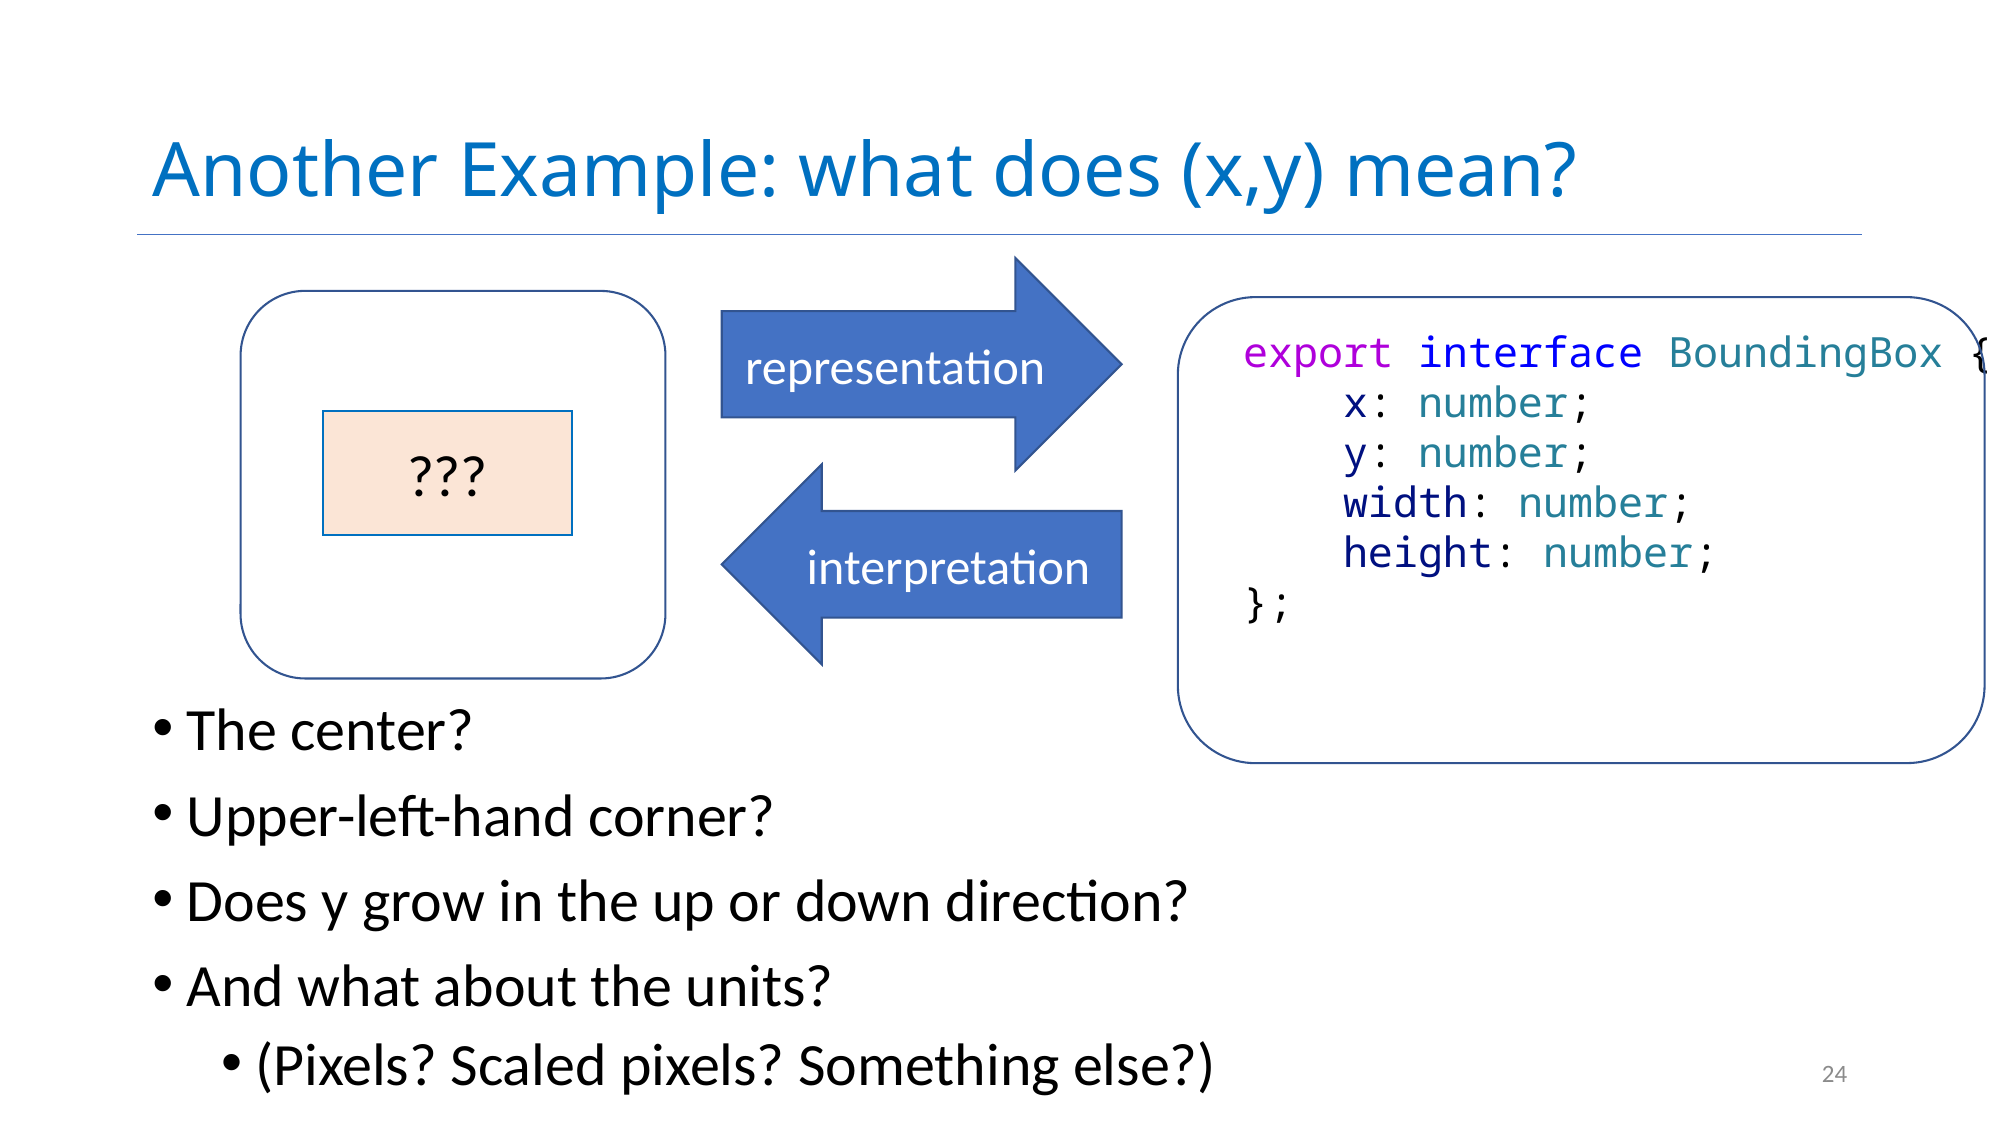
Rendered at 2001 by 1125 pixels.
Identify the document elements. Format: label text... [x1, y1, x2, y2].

text_box export interface BoundingBox { x: number; y: number; width: number; height: number; }; [1962, 317, 2000, 634]
text_box [1176, 296, 1986, 765]
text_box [721, 258, 1122, 665]
list The center? Upper-left-hand corner? Does y grow in the up or down direction? And what about the units? (Pixels? Scaled pixels? Something else?) [137, 678, 1642, 1105]
title Another Example: what does (x,y) mean? [137, 3, 1863, 221]
text_box [239, 289, 667, 680]
slide_number 24 [1412, 1042, 1863, 1103]
text_box ??? [322, 410, 573, 536]
